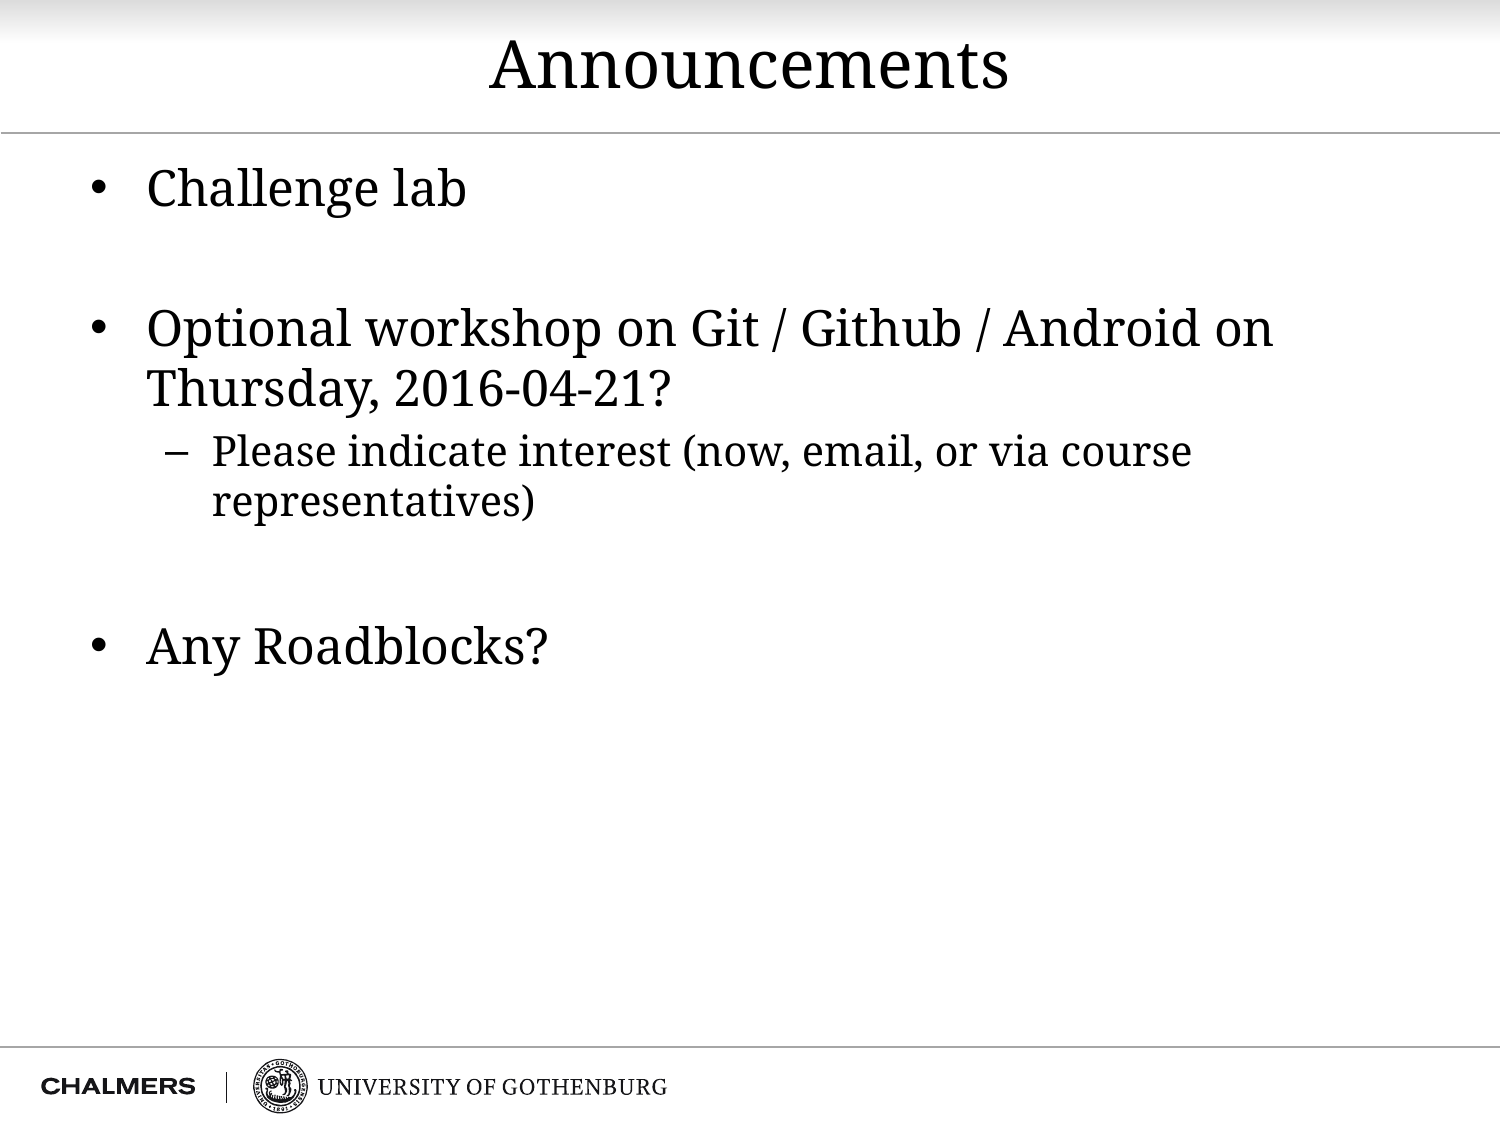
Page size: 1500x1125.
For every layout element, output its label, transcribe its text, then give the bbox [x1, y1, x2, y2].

list Challenge lab Optional workshop on Git / Github / Android on Thursday, 2016-04-21? Please indicate interest (now, email, or via course representatives) Any Roadblocks? [75, 149, 1425, 1024]
title Announcements [75, 4, 1425, 120]
